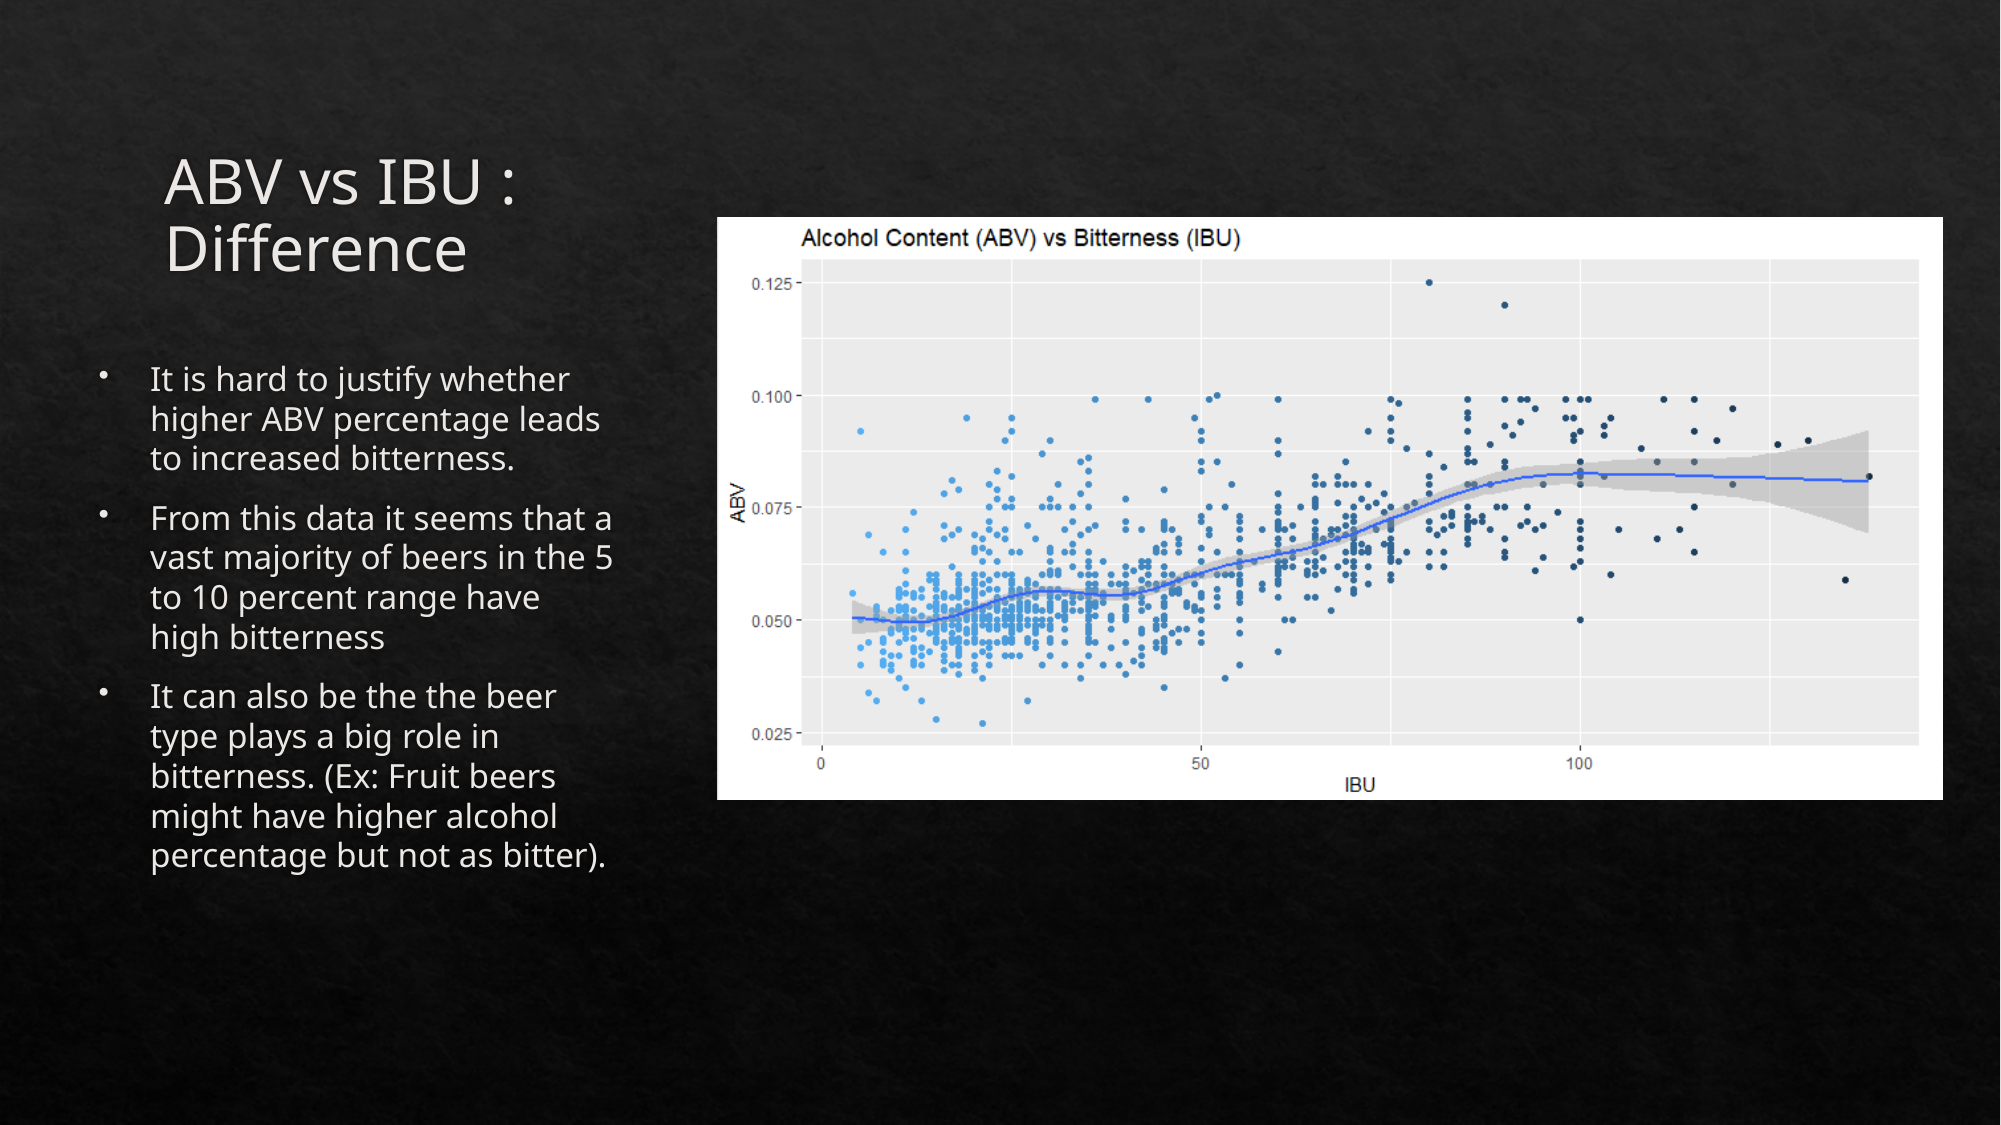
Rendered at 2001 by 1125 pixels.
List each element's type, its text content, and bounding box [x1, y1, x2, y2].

text_box [0, 0, 2000, 1125]
title ABV vs IBU : Difference [149, 105, 705, 331]
list It is hard to justify whether higher ABV percentage leads to increased bitterness. From this data it seems that a vast majority of beers in the 5 to 10 percent range have high bitterness It can also be the the beer type plays a big role in bitterness. (Ex: Fruit beers might have higher alcohol percentage but not as bitter). [78, 350, 630, 932]
picture [717, 217, 1943, 800]
